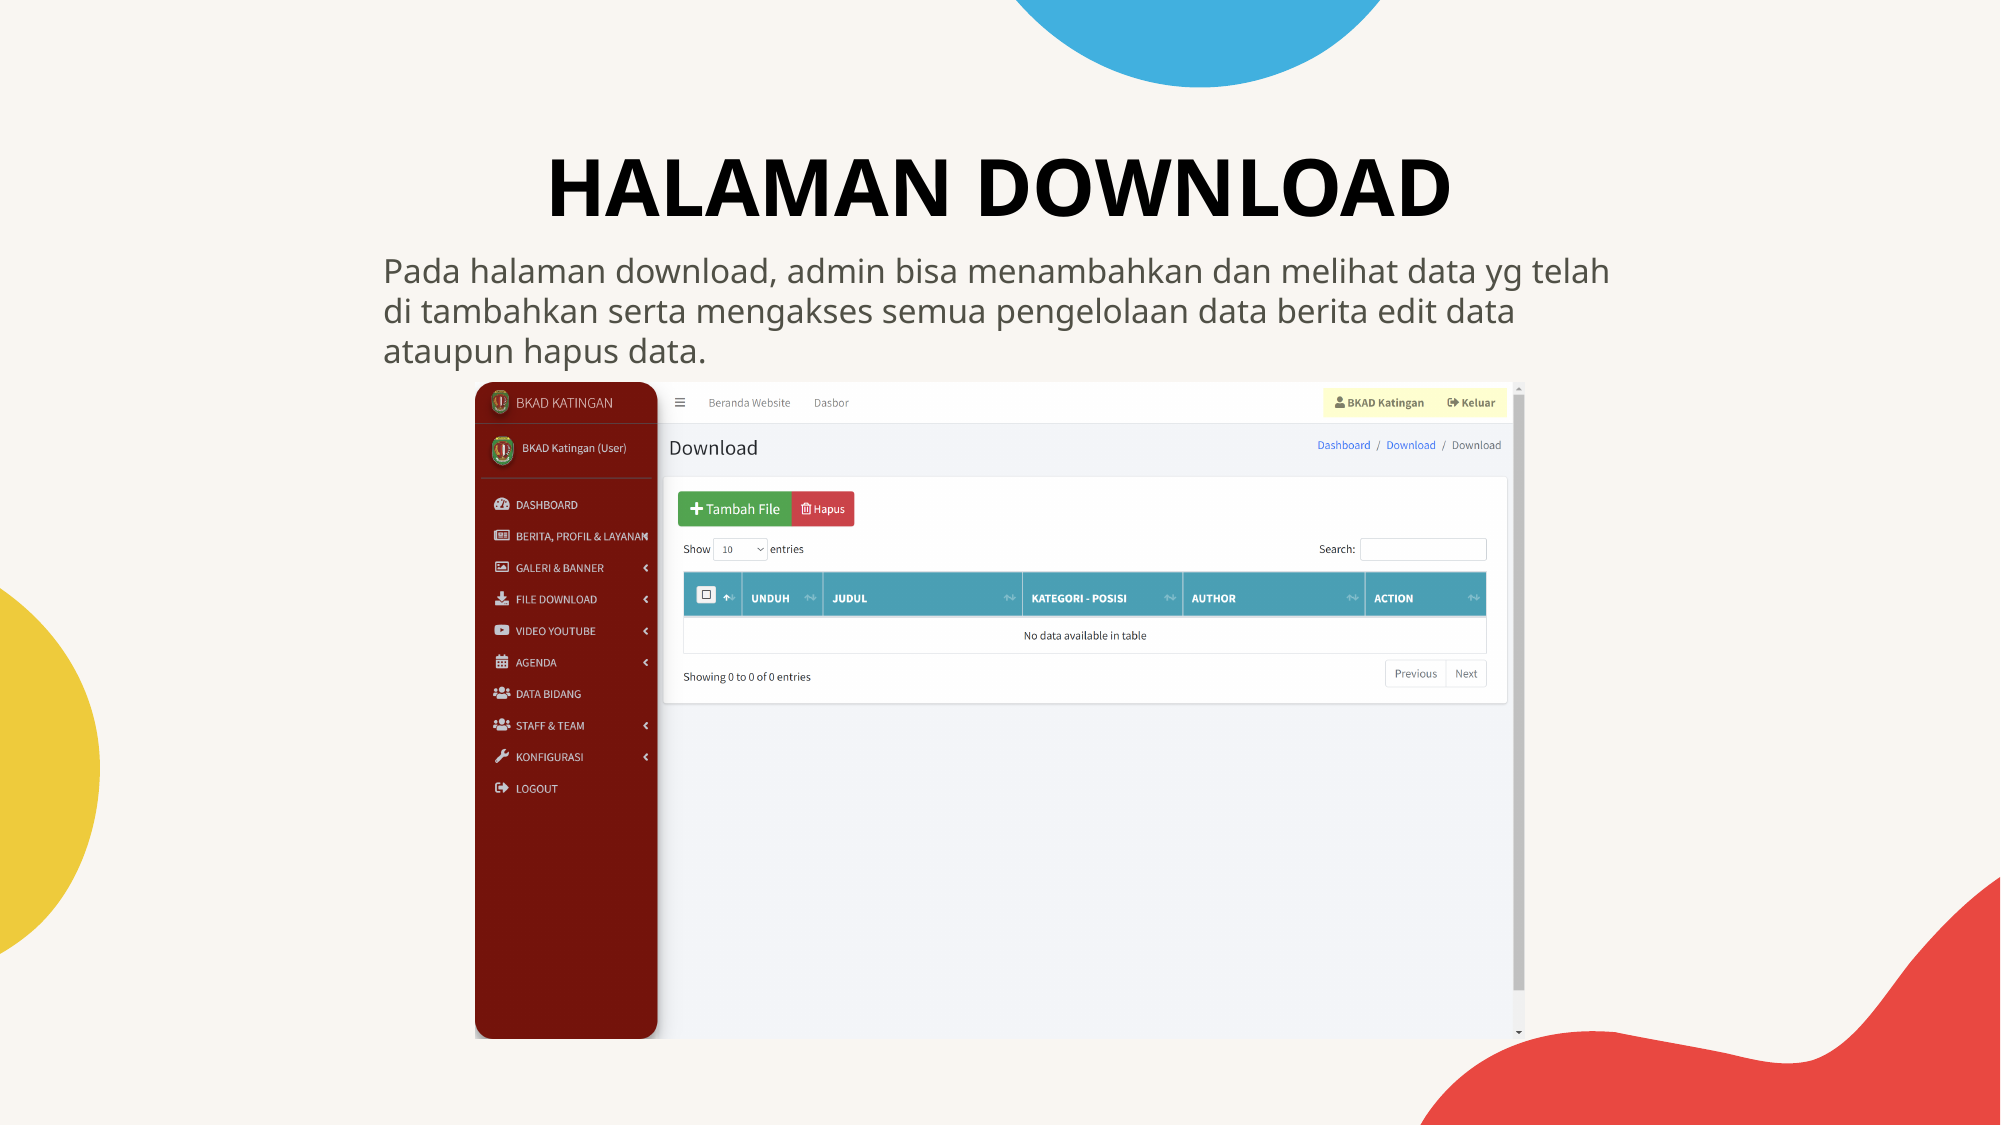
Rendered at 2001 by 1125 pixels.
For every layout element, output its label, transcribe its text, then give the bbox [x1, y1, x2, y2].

subtitle Pada halaman download, admin bisa menambahkan dan melihat data yg telah di tambahkan serta mengakses semua pengelolaan data berita edit data ataupun hapus data. [371, 239, 1628, 512]
title HALAMAN DOWNLOAD [493, 111, 1507, 239]
picture [475, 382, 1525, 1039]
